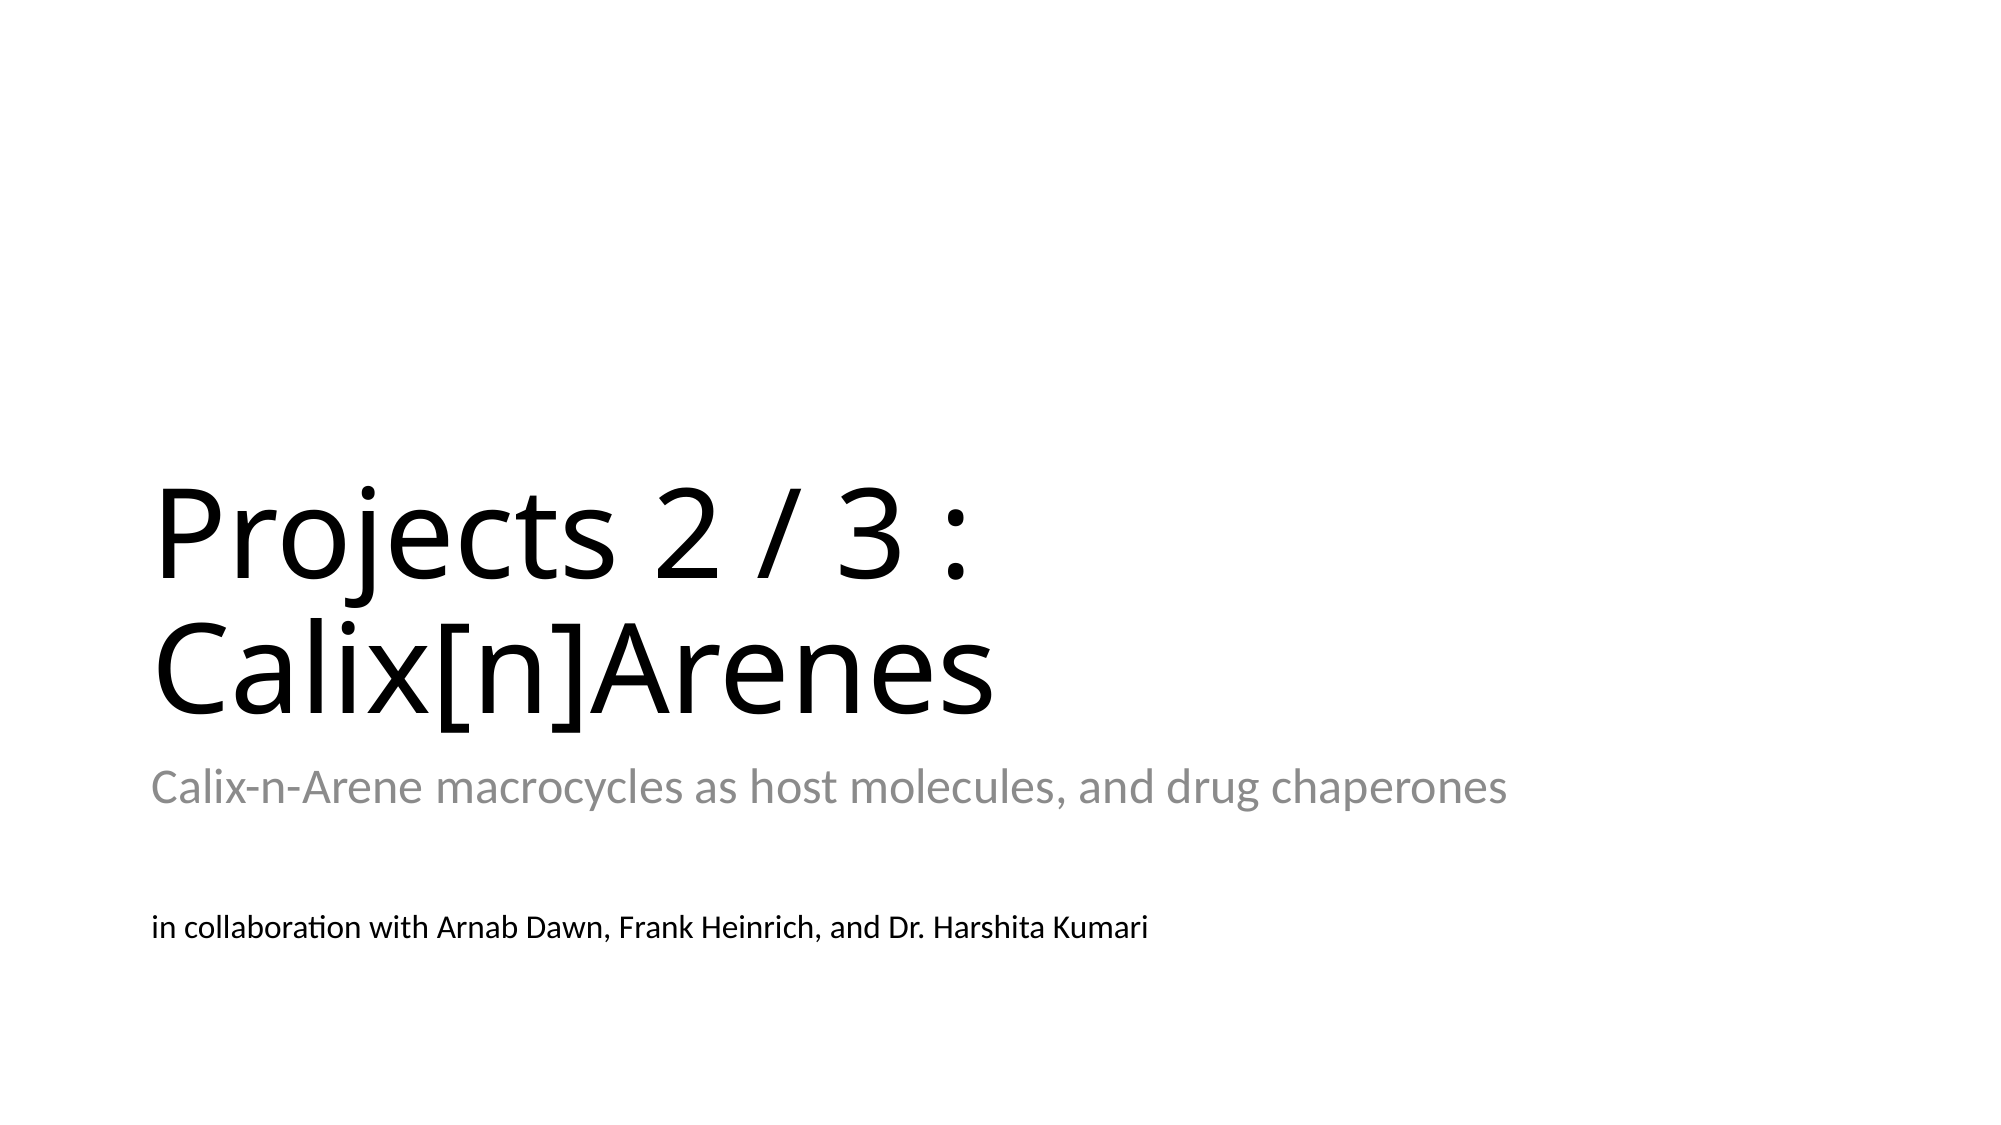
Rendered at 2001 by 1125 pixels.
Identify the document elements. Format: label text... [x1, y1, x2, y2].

list Calix-n-Arene macrocycles as host molecules, and drug chaperones in collaboration with Arnab Dawn, Frank Heinrich, and Dr. Harshita Kumari [136, 752, 1862, 999]
title Projects 2 / 3 : Calix[n]Arenes [136, 280, 1862, 749]
